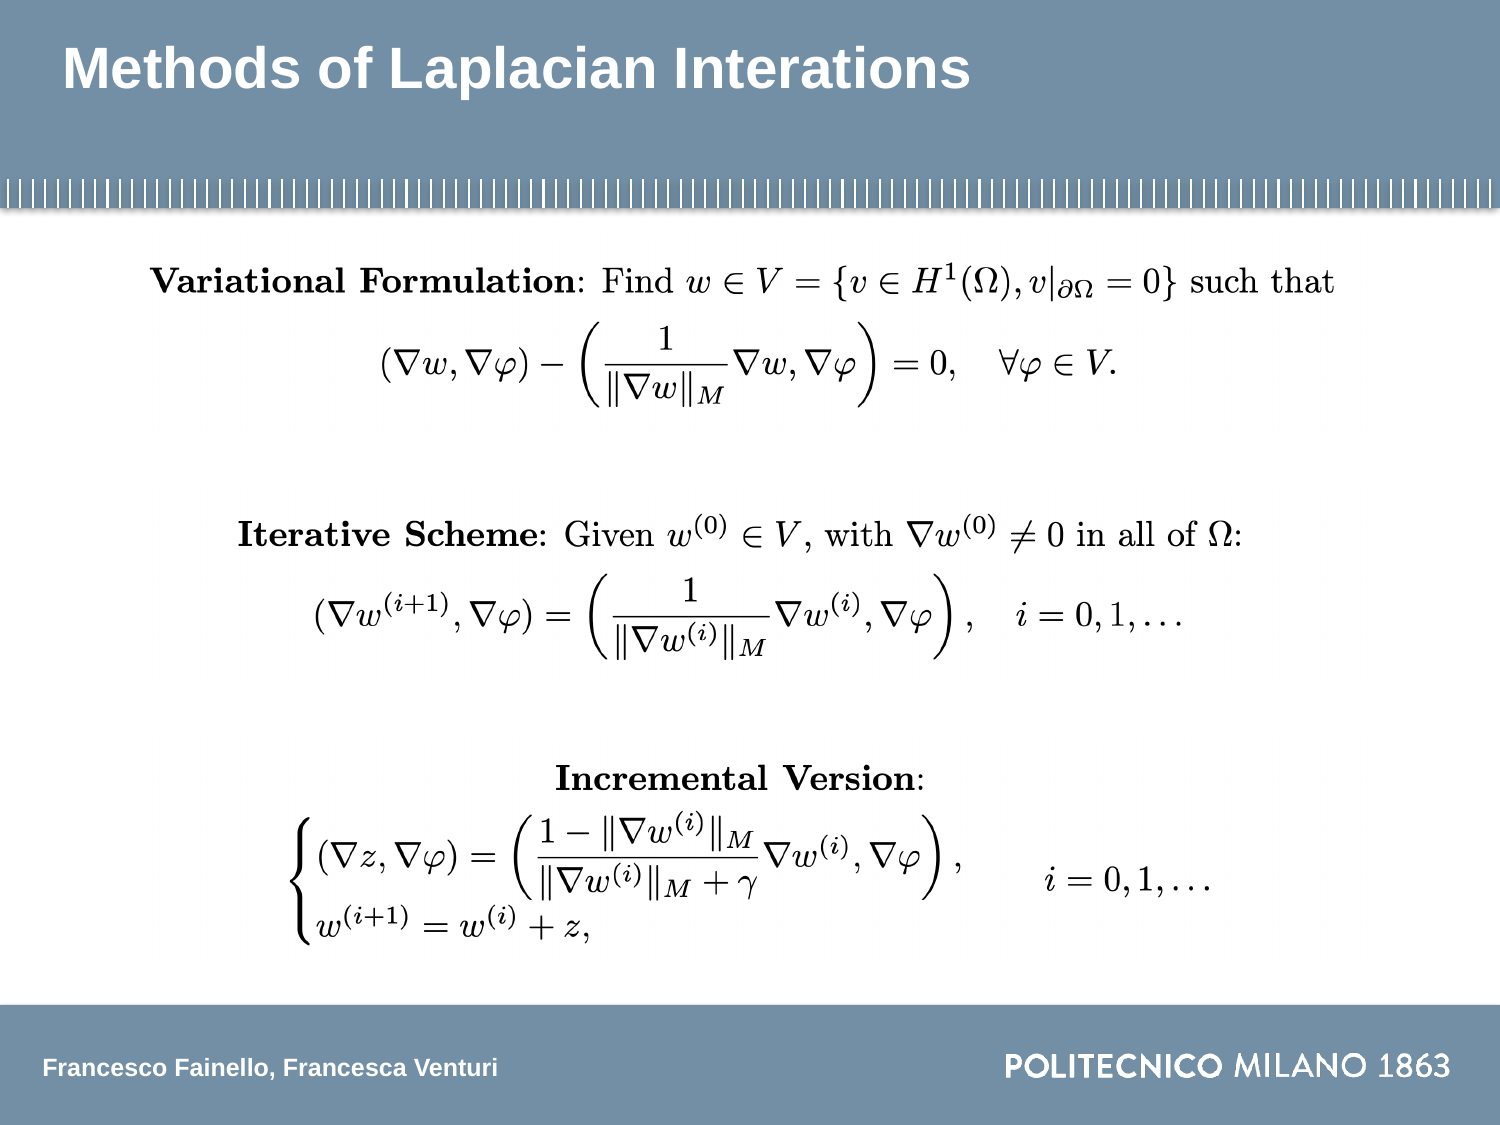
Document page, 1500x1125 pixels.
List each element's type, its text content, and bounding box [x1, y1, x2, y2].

picture [112, 233, 1388, 436]
picture [999, 1041, 1456, 1089]
picture [112, 489, 1388, 685]
title Methods of Laplacian Interations [47, 22, 1455, 161]
picture [112, 738, 1388, 962]
